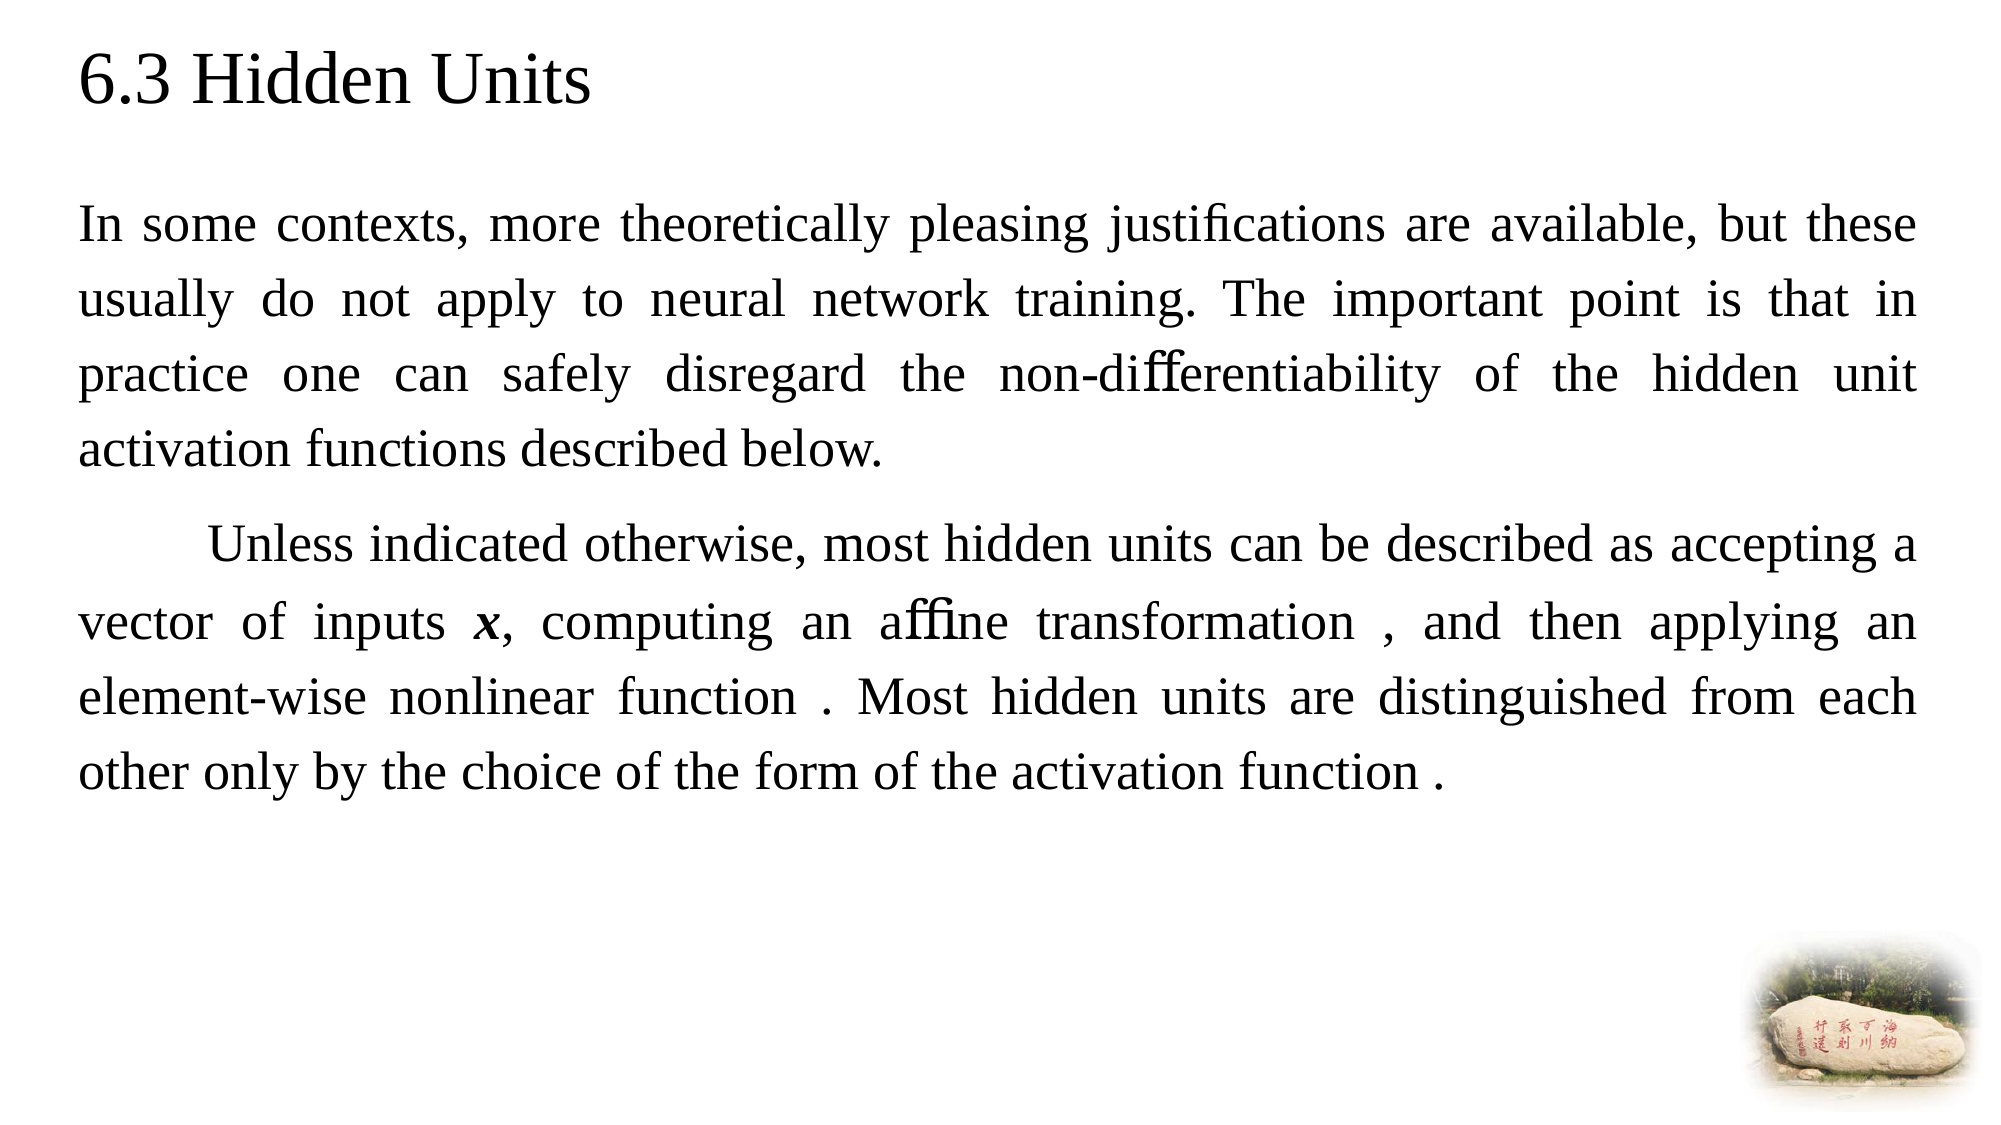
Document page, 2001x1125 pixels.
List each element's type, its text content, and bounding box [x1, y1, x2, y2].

picture [1740, 927, 1985, 1112]
title 6.3 Hidden Units [63, 21, 1936, 142]
